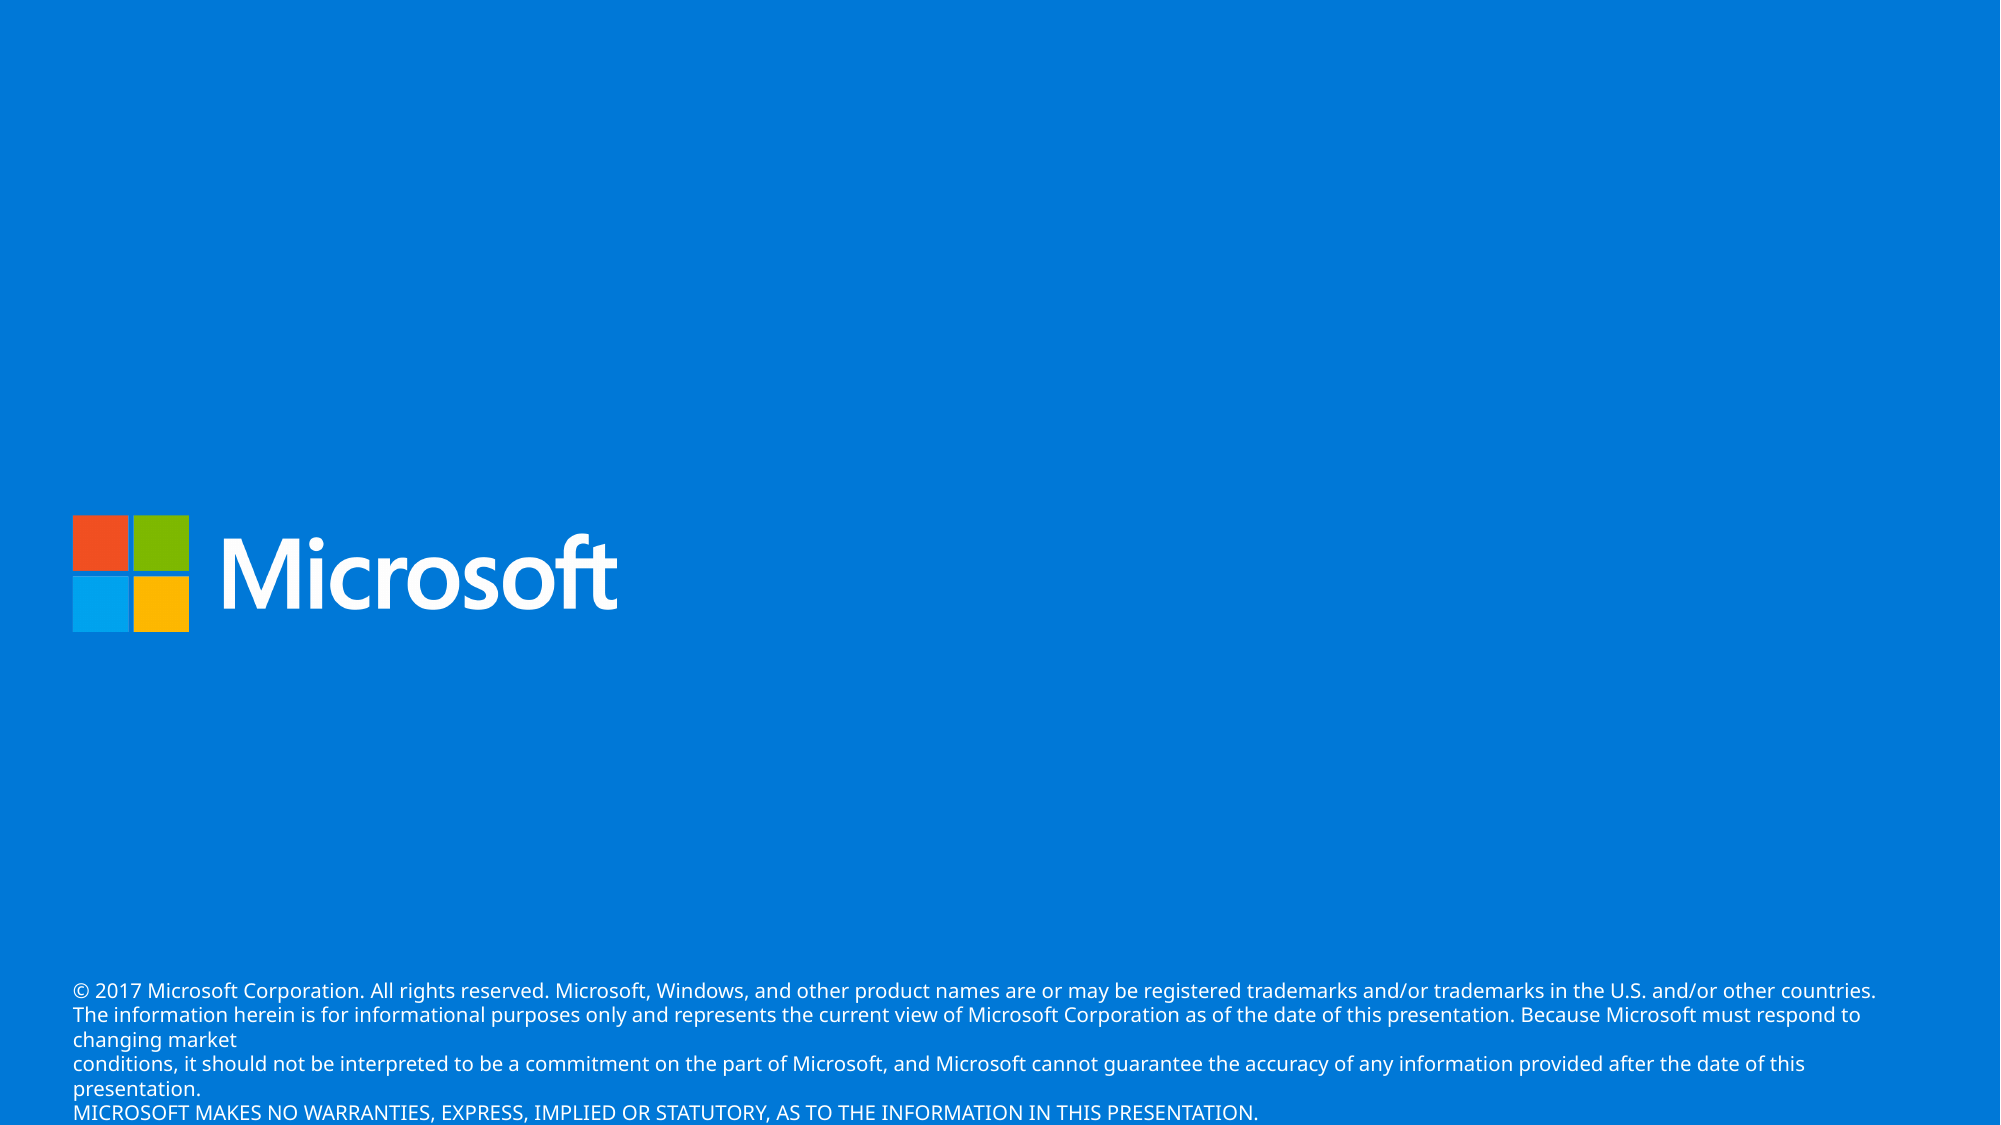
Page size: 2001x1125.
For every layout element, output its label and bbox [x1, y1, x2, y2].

picture [0, 435, 691, 712]
